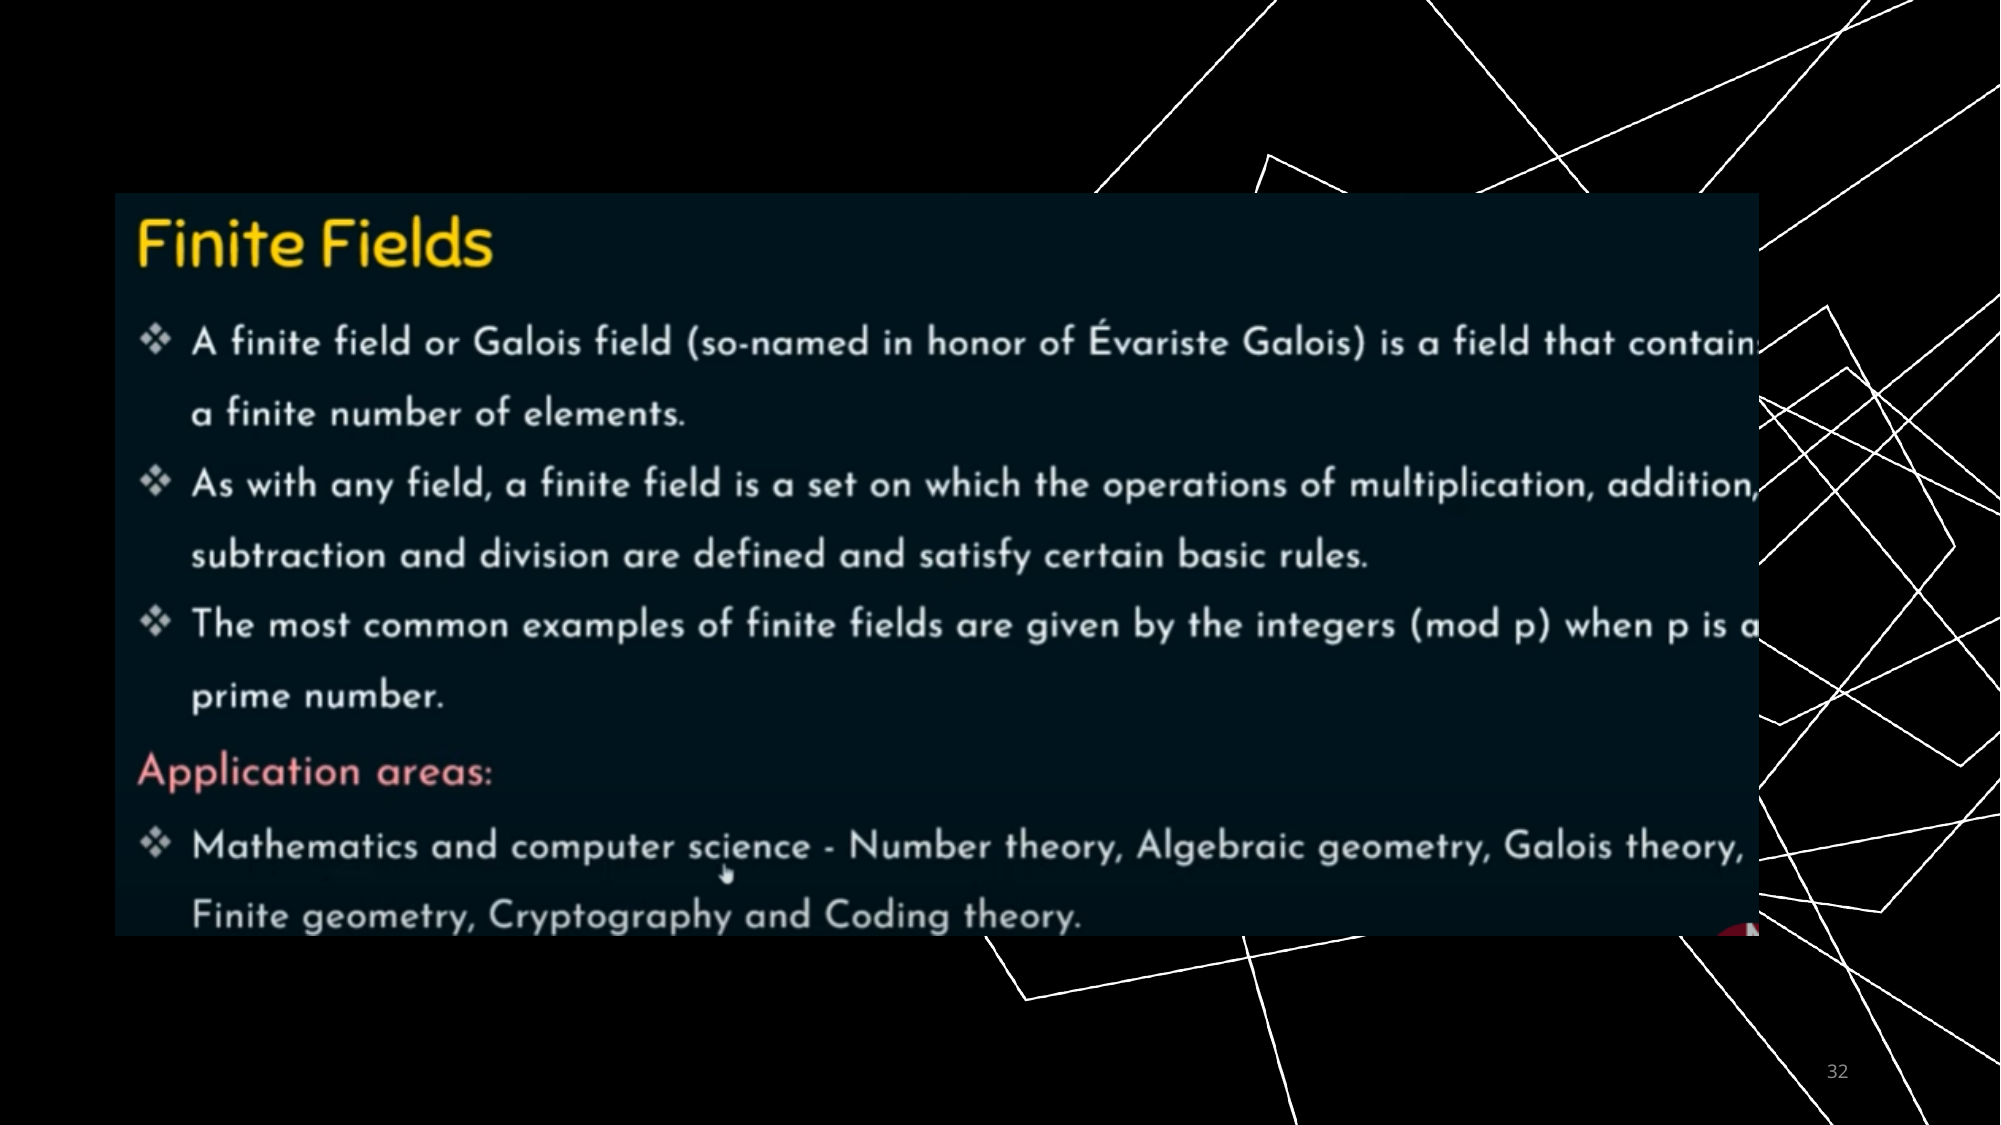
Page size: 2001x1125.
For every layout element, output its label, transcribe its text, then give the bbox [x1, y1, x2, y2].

slide_number 32 [1701, 1042, 1864, 1103]
picture [693, 0, 2000, 1125]
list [115, 193, 1759, 936]
